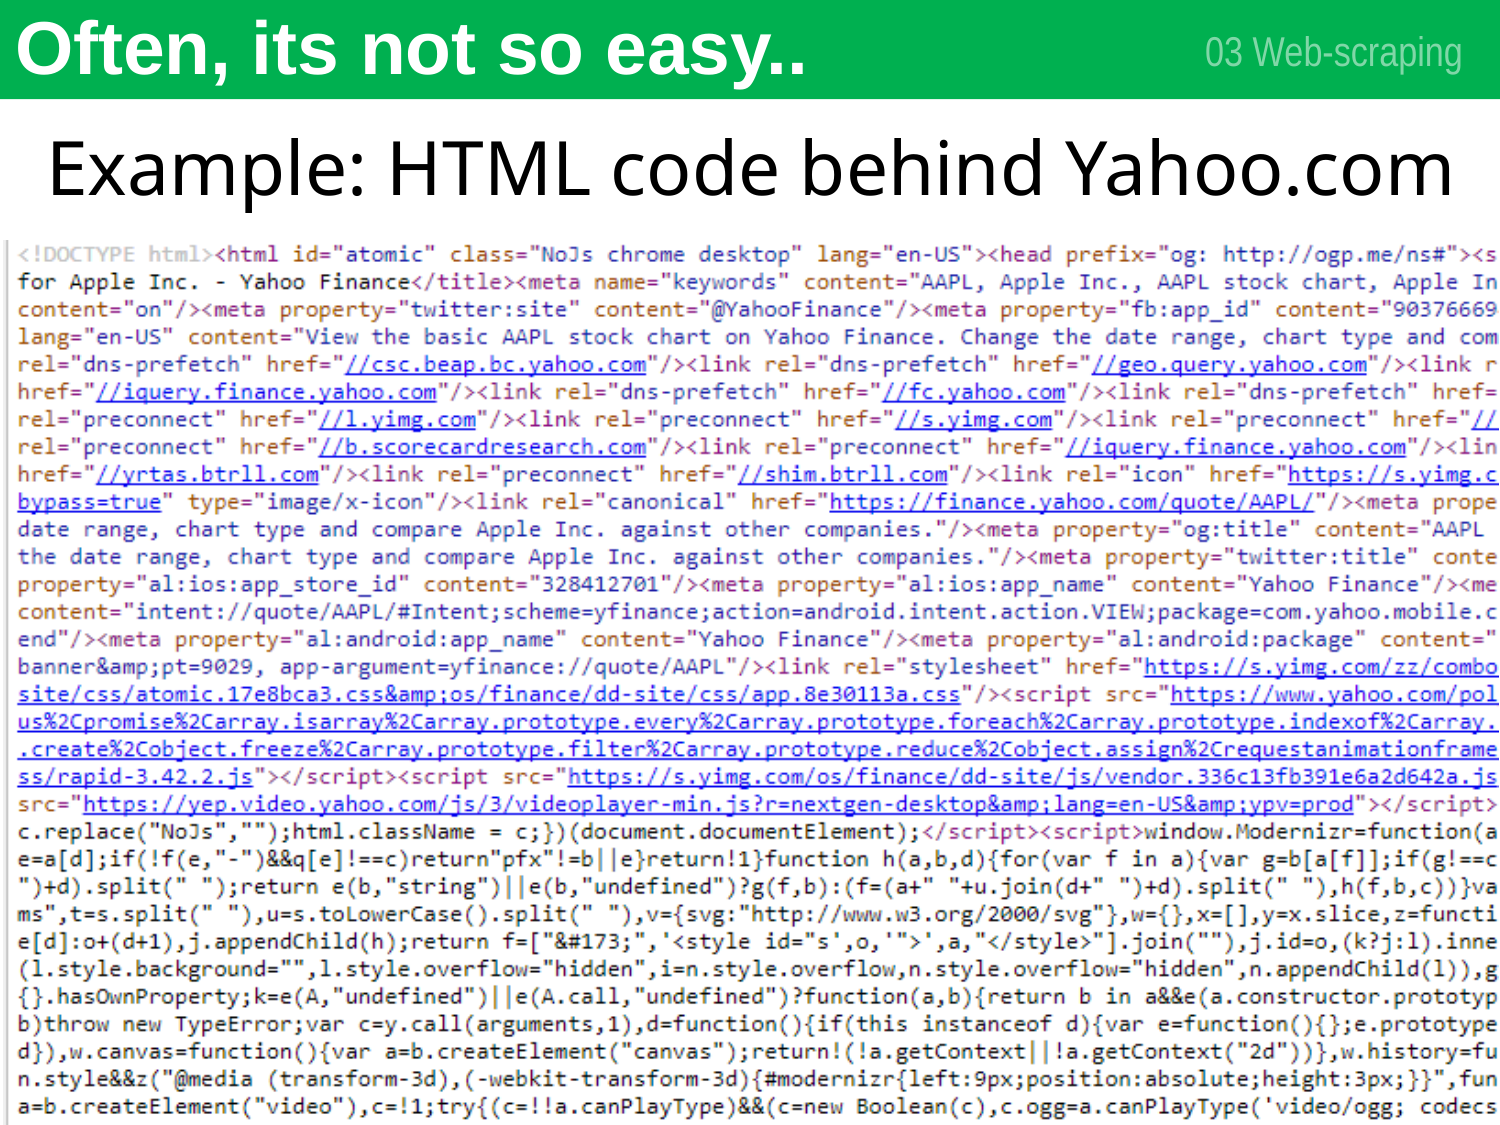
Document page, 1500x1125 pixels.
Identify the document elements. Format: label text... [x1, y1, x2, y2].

slide_number 03 Web-scraping [1294, 19, 1478, 80]
picture [3, 240, 1499, 1125]
text_box Example: HTML code behind Yahoo.com [3, 123, 1499, 220]
title Often, its not so easy.. [0, 0, 1294, 100]
